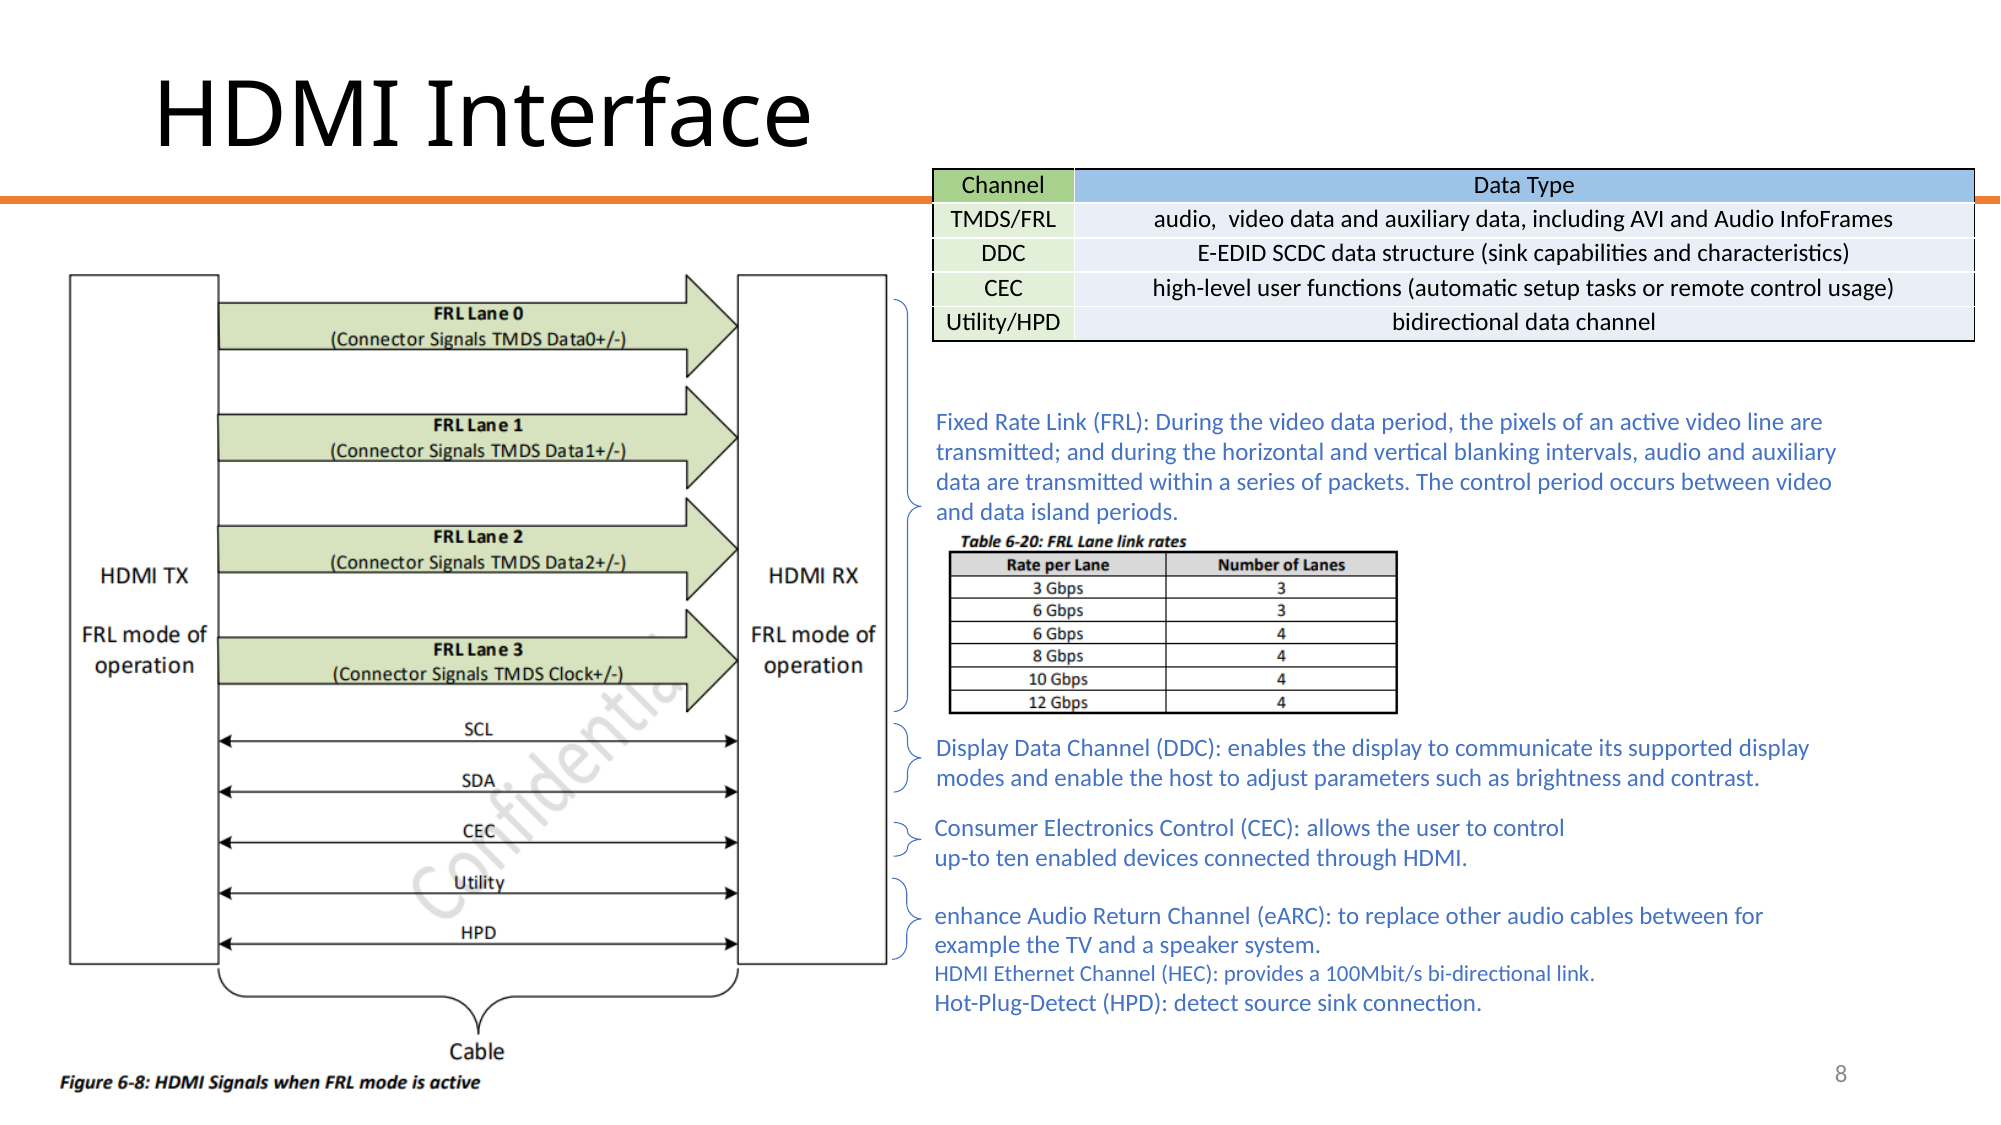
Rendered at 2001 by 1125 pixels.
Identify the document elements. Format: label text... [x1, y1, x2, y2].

text_box [907, 827, 919, 851]
picture [53, 267, 907, 1101]
table_cell bidirectional data channel [1075, 307, 1974, 340]
table_header Channel [934, 170, 1074, 202]
table_cell Utility/HPD [934, 307, 1074, 340]
text_box enhance Audio Return Channel (eARC): to replace other audio cables between for example the TV and a speaker system. HDMI Ethernet Channel (HEC): provides a 100Mbit/s bi-directional link. Hot-Plug-Detect (HPD): detect source sink connection. [919, 891, 1796, 1024]
table_cell high-level user functions (automatic setup tasks or remote control usage) [1075, 273, 1974, 306]
text_box [907, 308, 921, 703]
picture [944, 529, 1403, 718]
title HDMI Interface [137, 59, 1863, 278]
table_cell audio, video data and auxiliary data, including AVI and Audio InfoFrames [1075, 204, 1974, 237]
text_box Consumer Electronics Control (CEC): allows the user to control up-to ten enabled devices connected through HDMI. [919, 803, 1585, 879]
text_box [907, 732, 921, 783]
slide_number 8 [1412, 1042, 1863, 1103]
table_cell CEC [934, 273, 1074, 306]
text_box Display Data Channel (DDC): enables the display to communicate its supported display modes and enable the host to adjust parameters such as brightness and contrast. [921, 724, 1867, 799]
text_box [907, 891, 919, 947]
table_header Data Type [1075, 170, 1974, 202]
table_cell DDC [934, 239, 1074, 271]
table_cell TMDS/FRL [934, 204, 1074, 237]
table_cell E-EDID SCDC data structure (sink capabilities and characteristics) [1075, 239, 1974, 271]
text_box Fixed Rate Link (FRL): During the video data period, the pixels of an active video line are transmitted; and during the horizontal and vertical blanking intervals, audio and auxiliary data are transmitted within a series of packets. The control period occurs between video and data island periods. [921, 398, 1887, 533]
